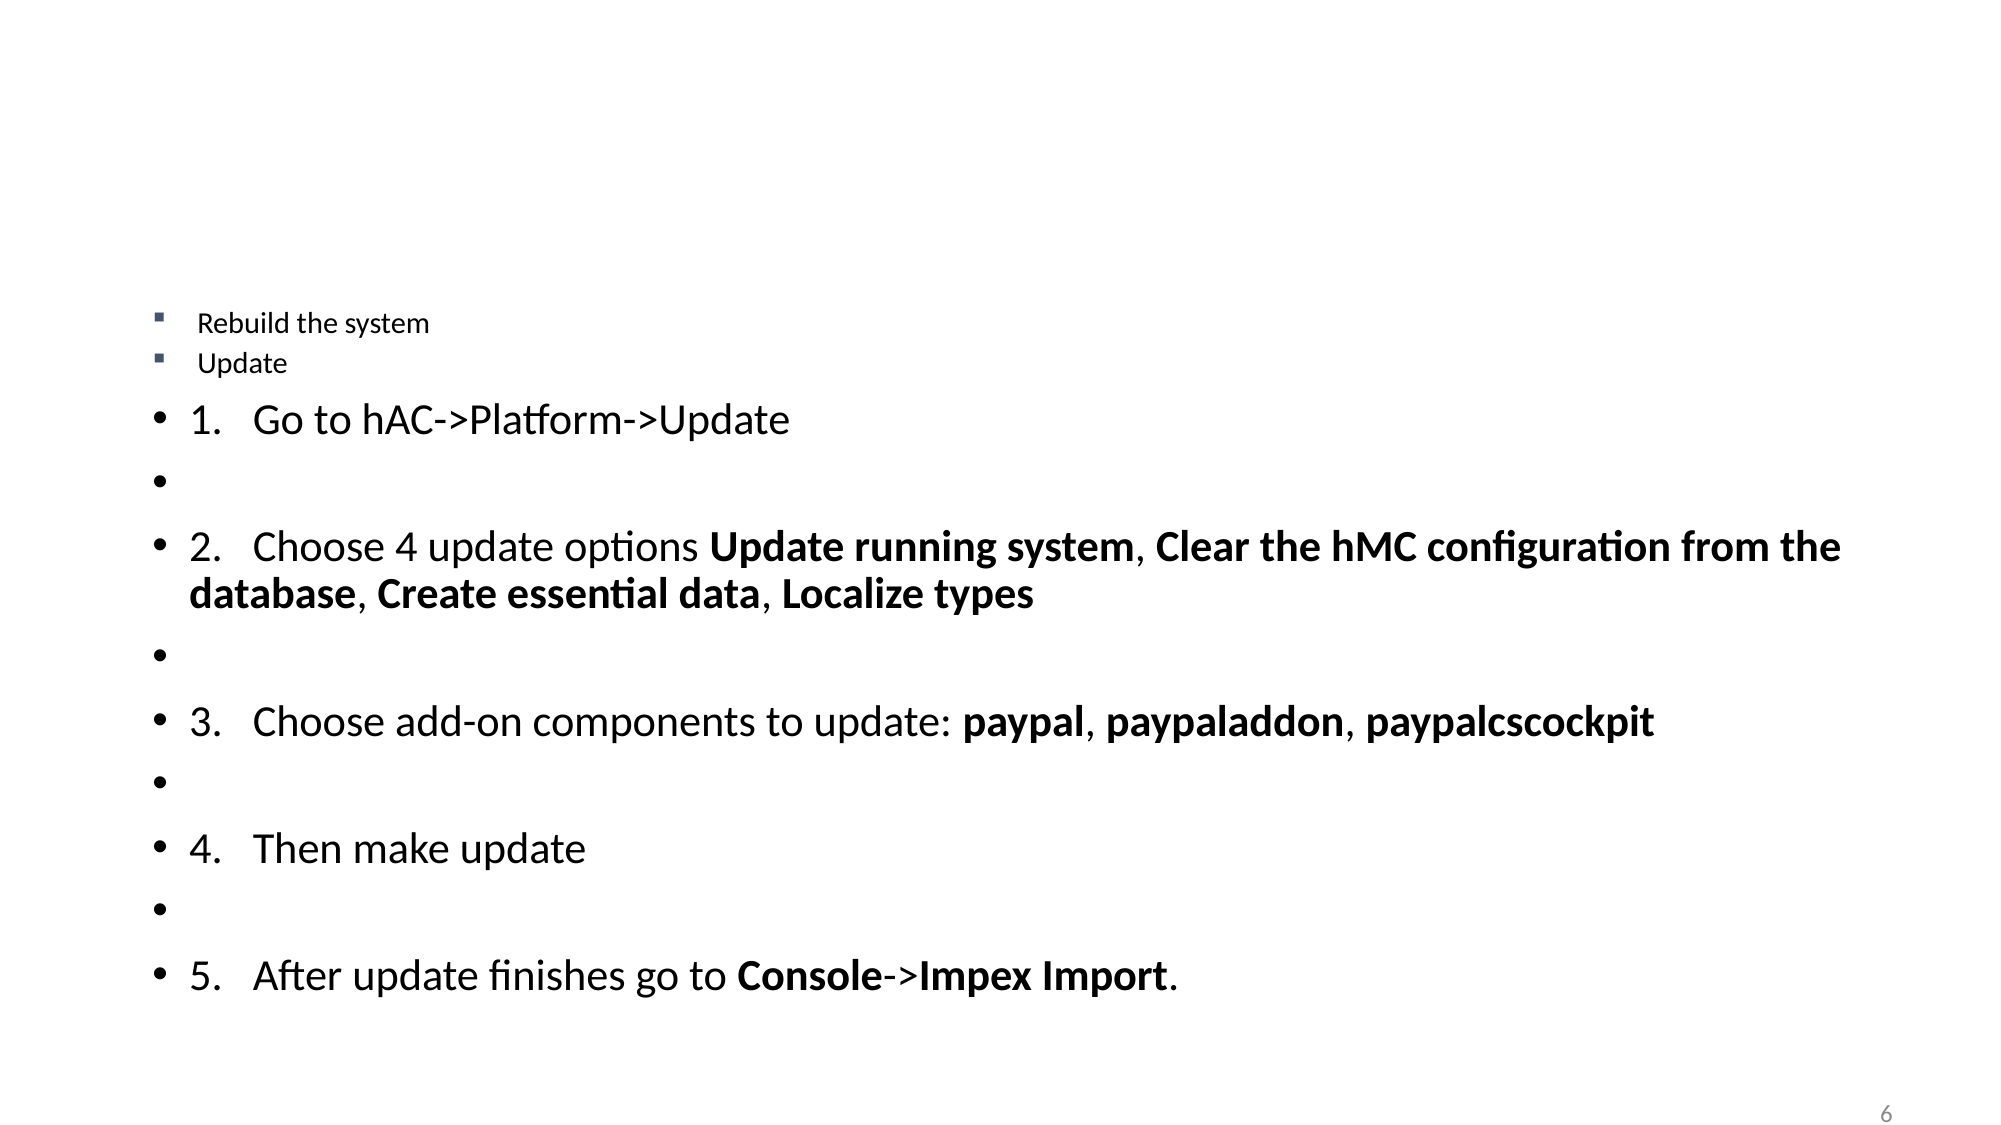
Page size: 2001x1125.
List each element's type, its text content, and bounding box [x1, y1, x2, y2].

list Rebuild the system Update 1. Go to hAC->Platform->Update 2. Choose 4 update options Update running system, Clear the hMC configuration from the database, Create essential data, Localize types 3. Choose add-on components to update: paypal, paypaladdon, paypalcscockpit 4. Then make update 5. After update finishes go to Console->Impex Import. [137, 299, 1863, 1014]
slide_number 64 [1864, 1103, 1899, 1122]
